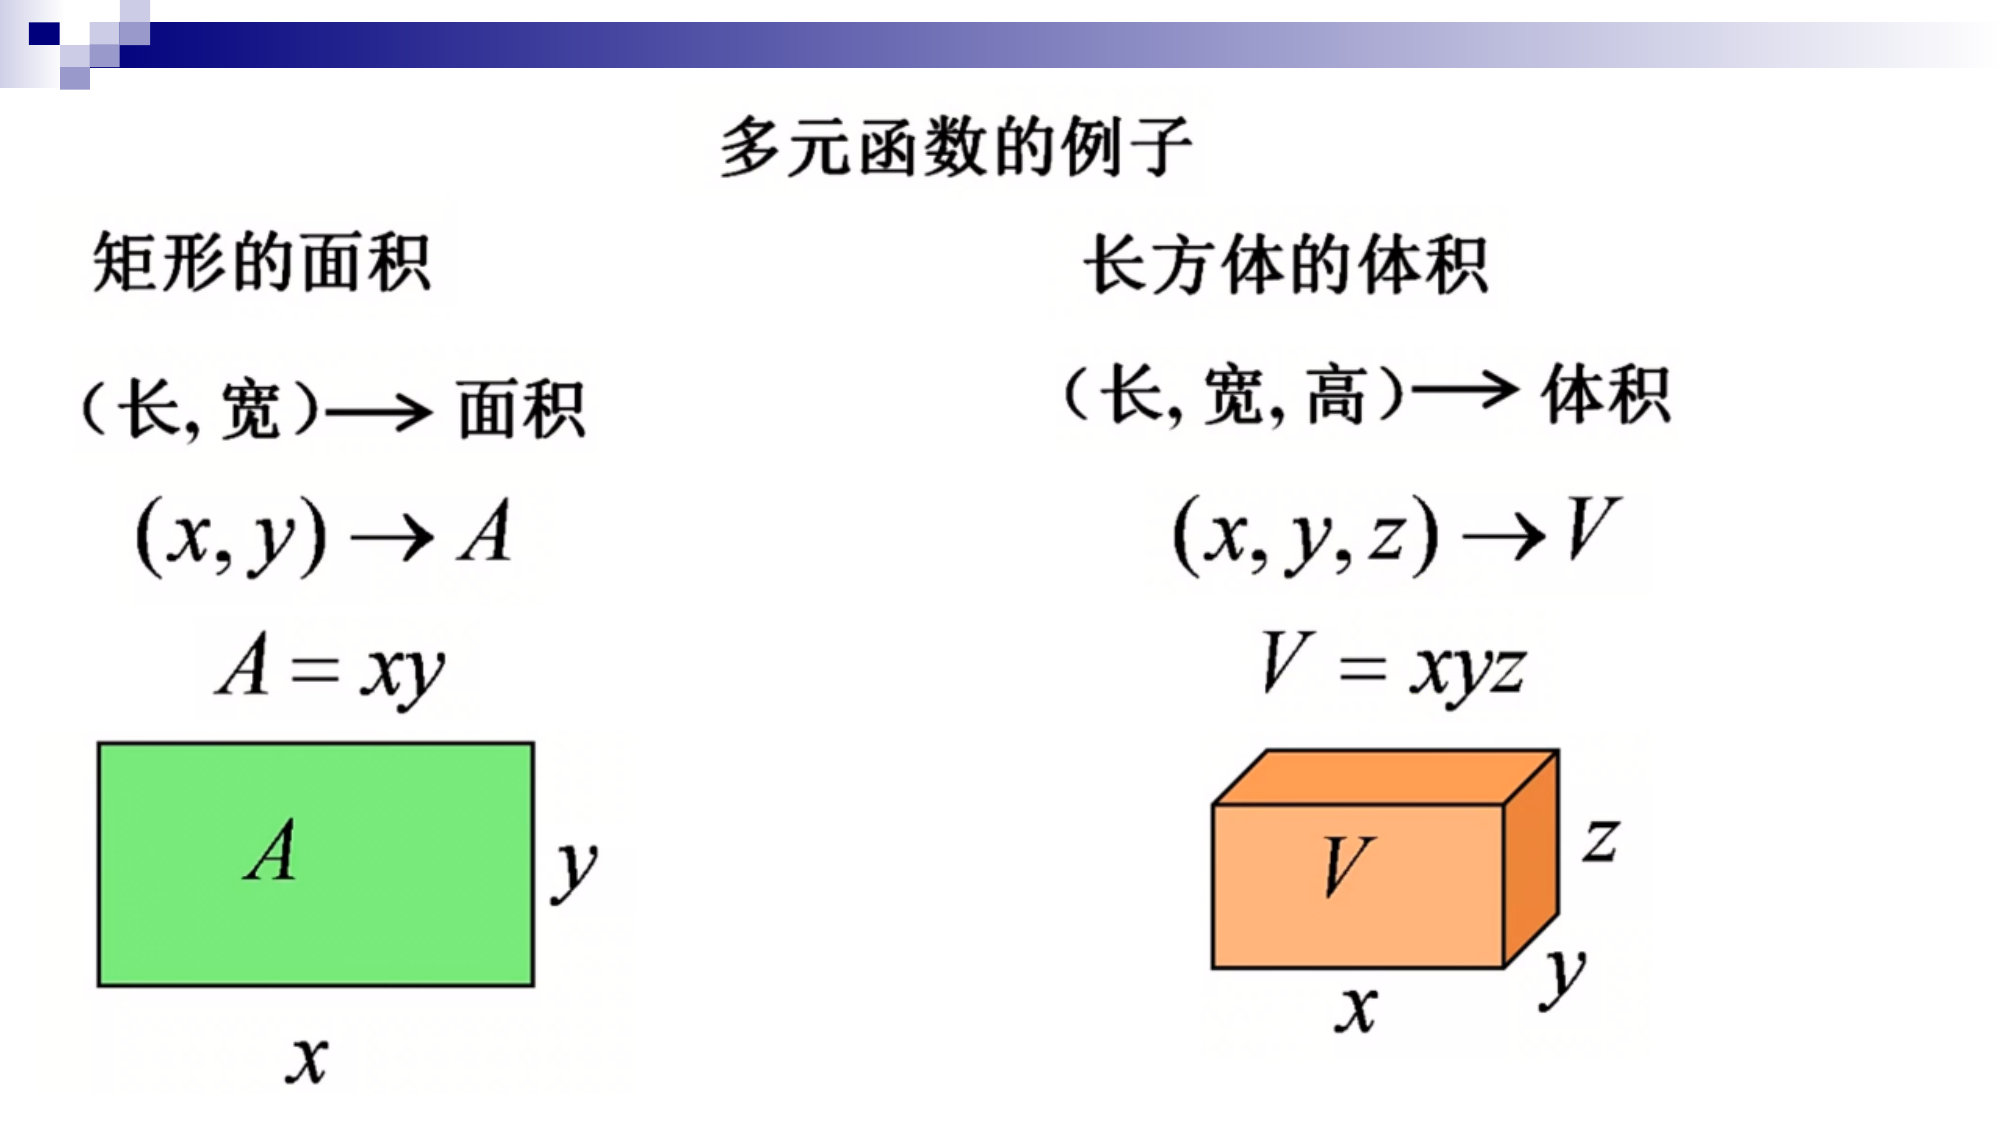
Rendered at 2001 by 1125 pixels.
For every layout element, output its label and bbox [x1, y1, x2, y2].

picture [1048, 205, 1509, 319]
picture [1055, 346, 1683, 452]
picture [193, 617, 480, 720]
picture [37, 731, 636, 1094]
picture [677, 85, 1214, 197]
picture [73, 346, 600, 607]
picture [1239, 608, 1557, 723]
picture [37, 196, 458, 319]
picture [1201, 732, 1652, 1060]
picture [1143, 473, 1652, 599]
